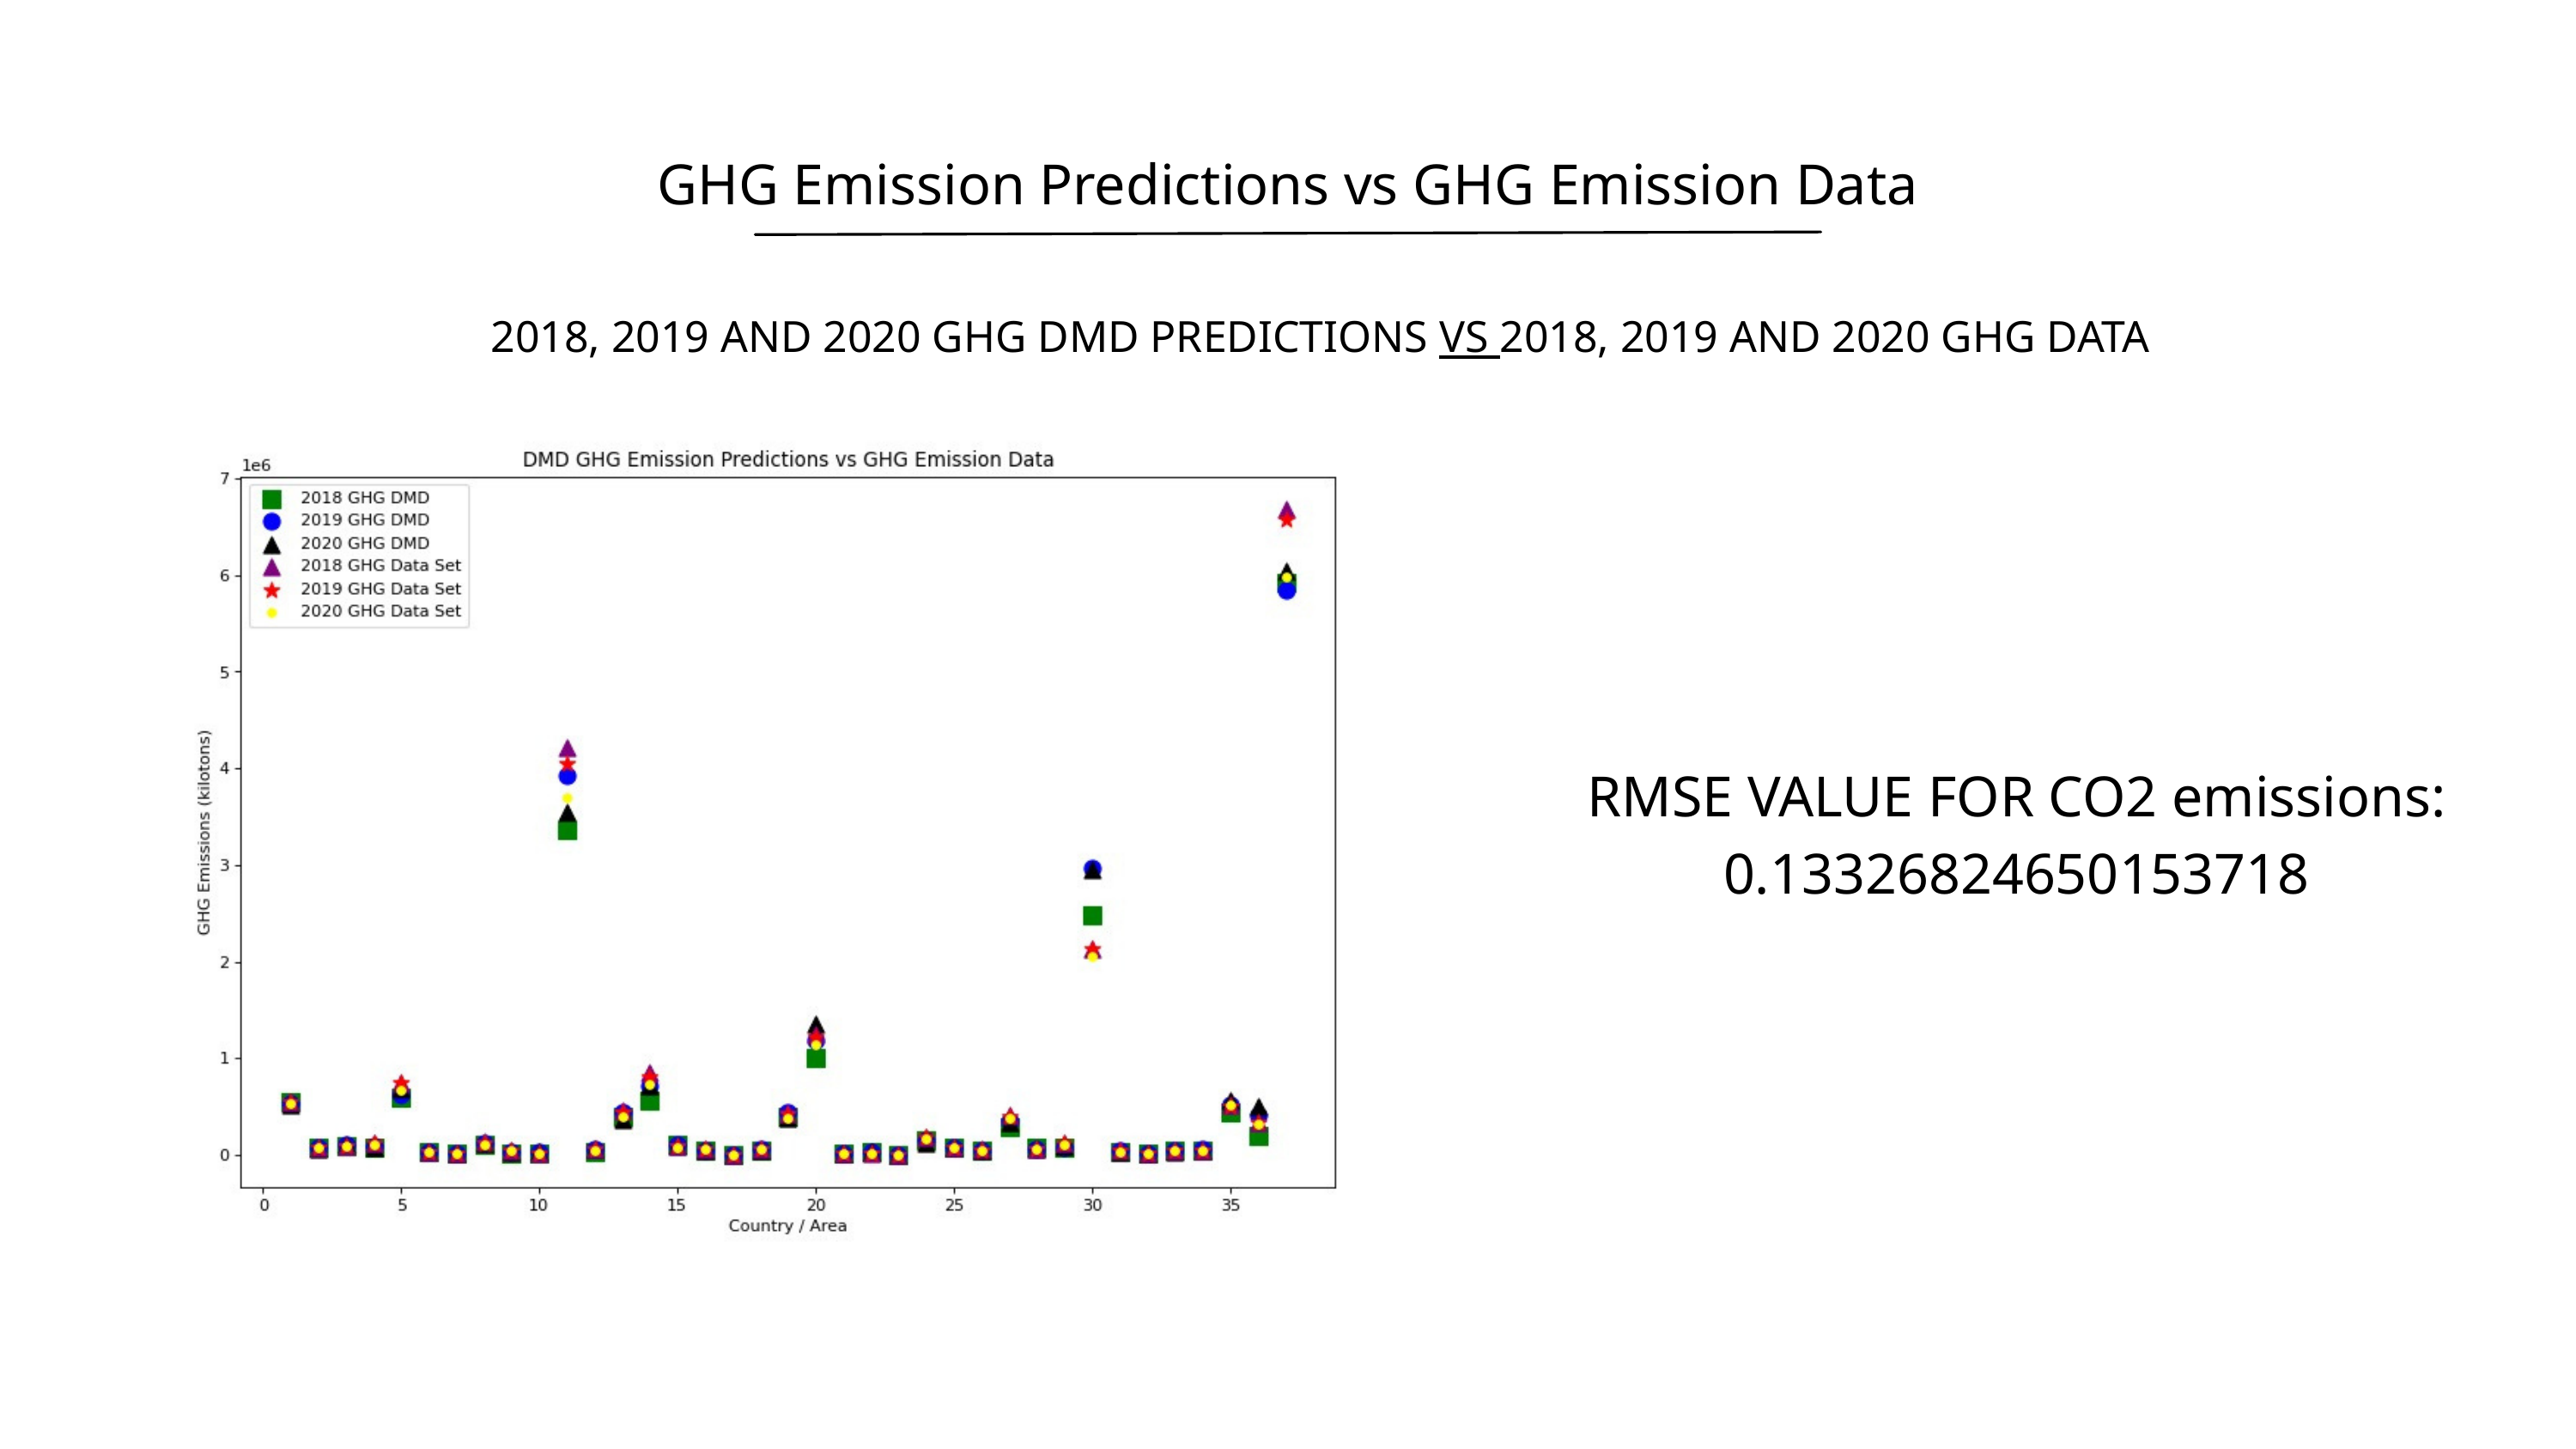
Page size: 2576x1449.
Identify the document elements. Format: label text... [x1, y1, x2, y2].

text_box 2018, 2019 AND 2020 GHG DMD PREDICTIONS VS 2018, 2019 AND 2020 GHG DATA [365, 300, 2264, 361]
text_box RMSE VALUE FOR CO2 emissions: 0.13326824650153718 [1565, 750, 2468, 1139]
text_box GHG Emission Predictions vs GHG Emission Data [559, 137, 2017, 216]
picture [160, 430, 1388, 1261]
